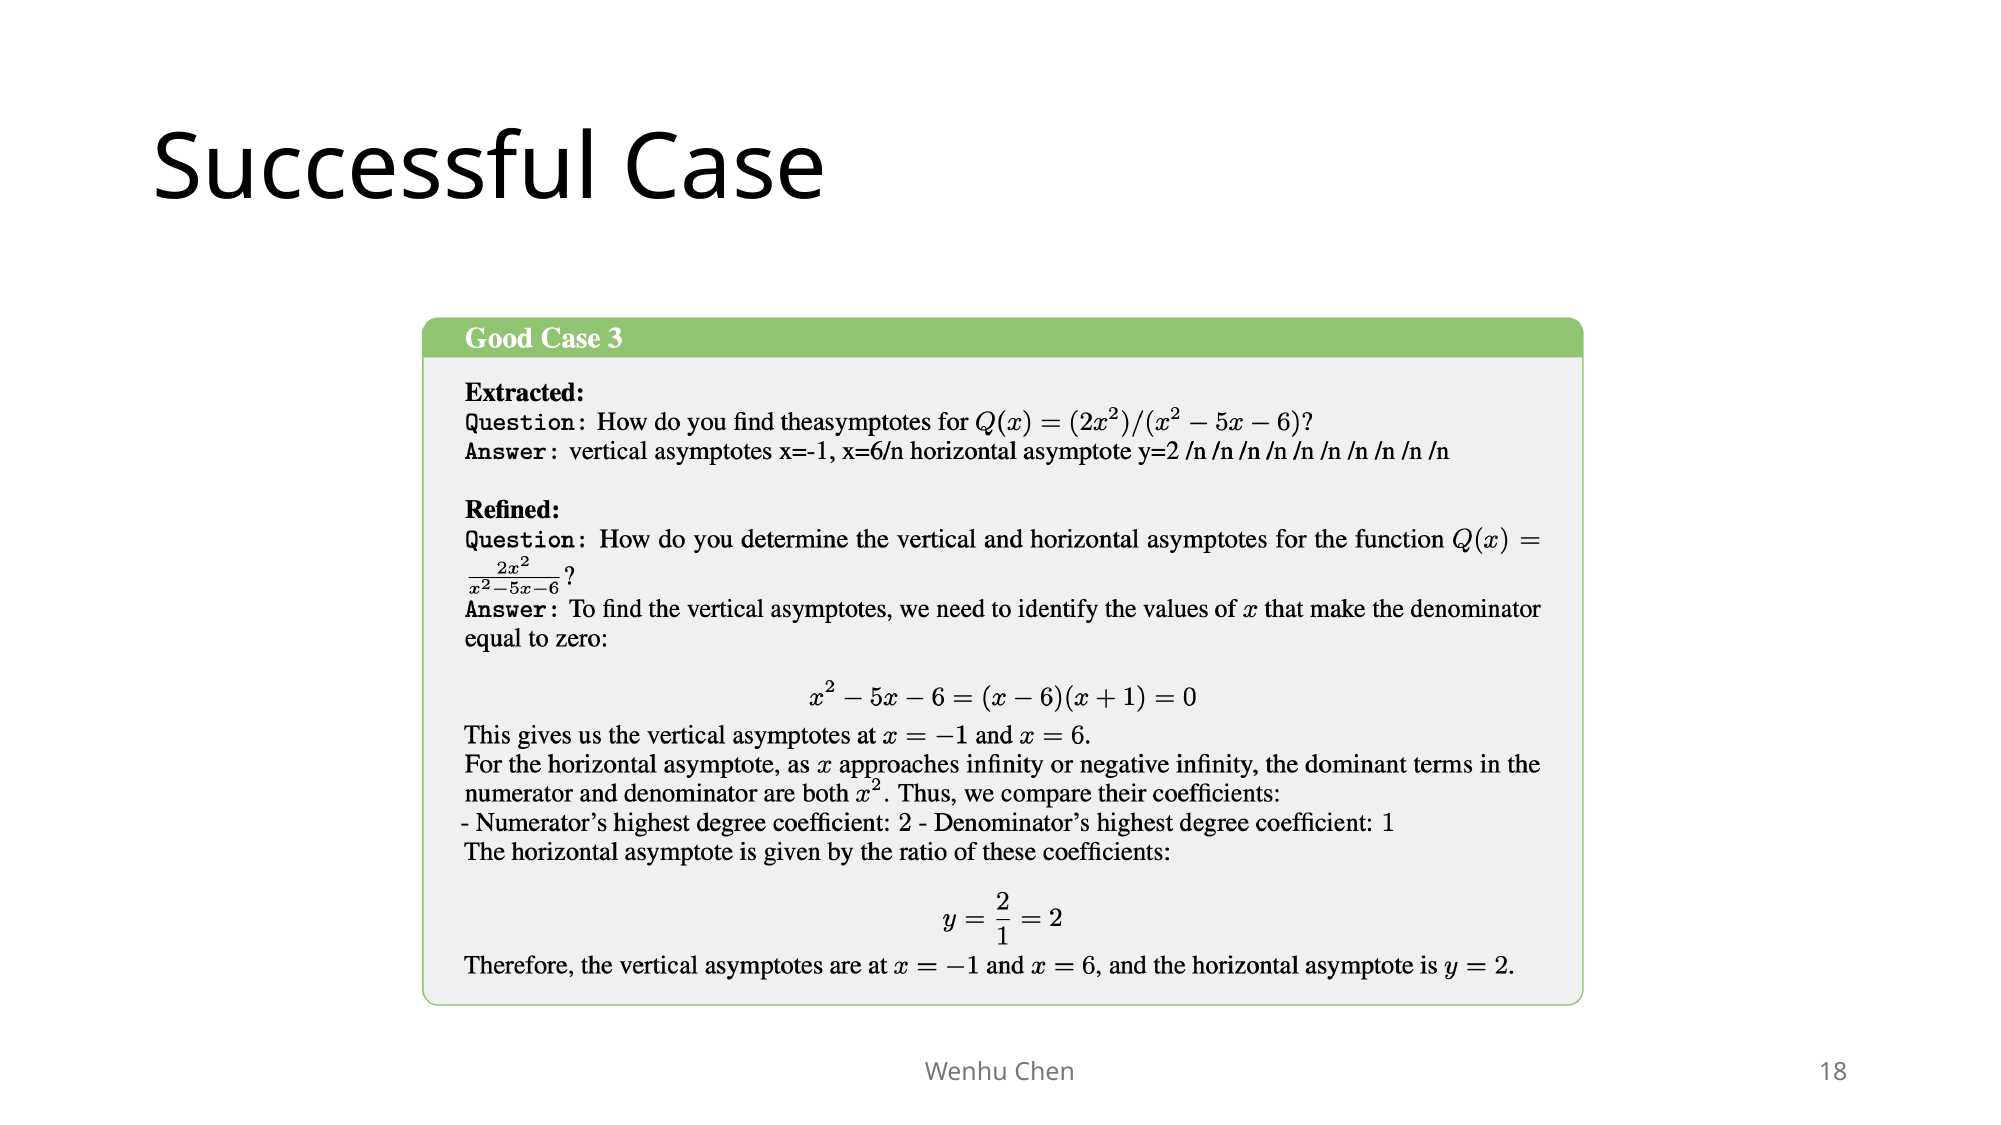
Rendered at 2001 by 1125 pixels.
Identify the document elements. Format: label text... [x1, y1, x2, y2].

title Successful Case [137, 59, 1863, 278]
slide_number 18 [1412, 1042, 1863, 1103]
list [397, 298, 1603, 1014]
footer Wenhu Chen [662, 1042, 1338, 1103]
